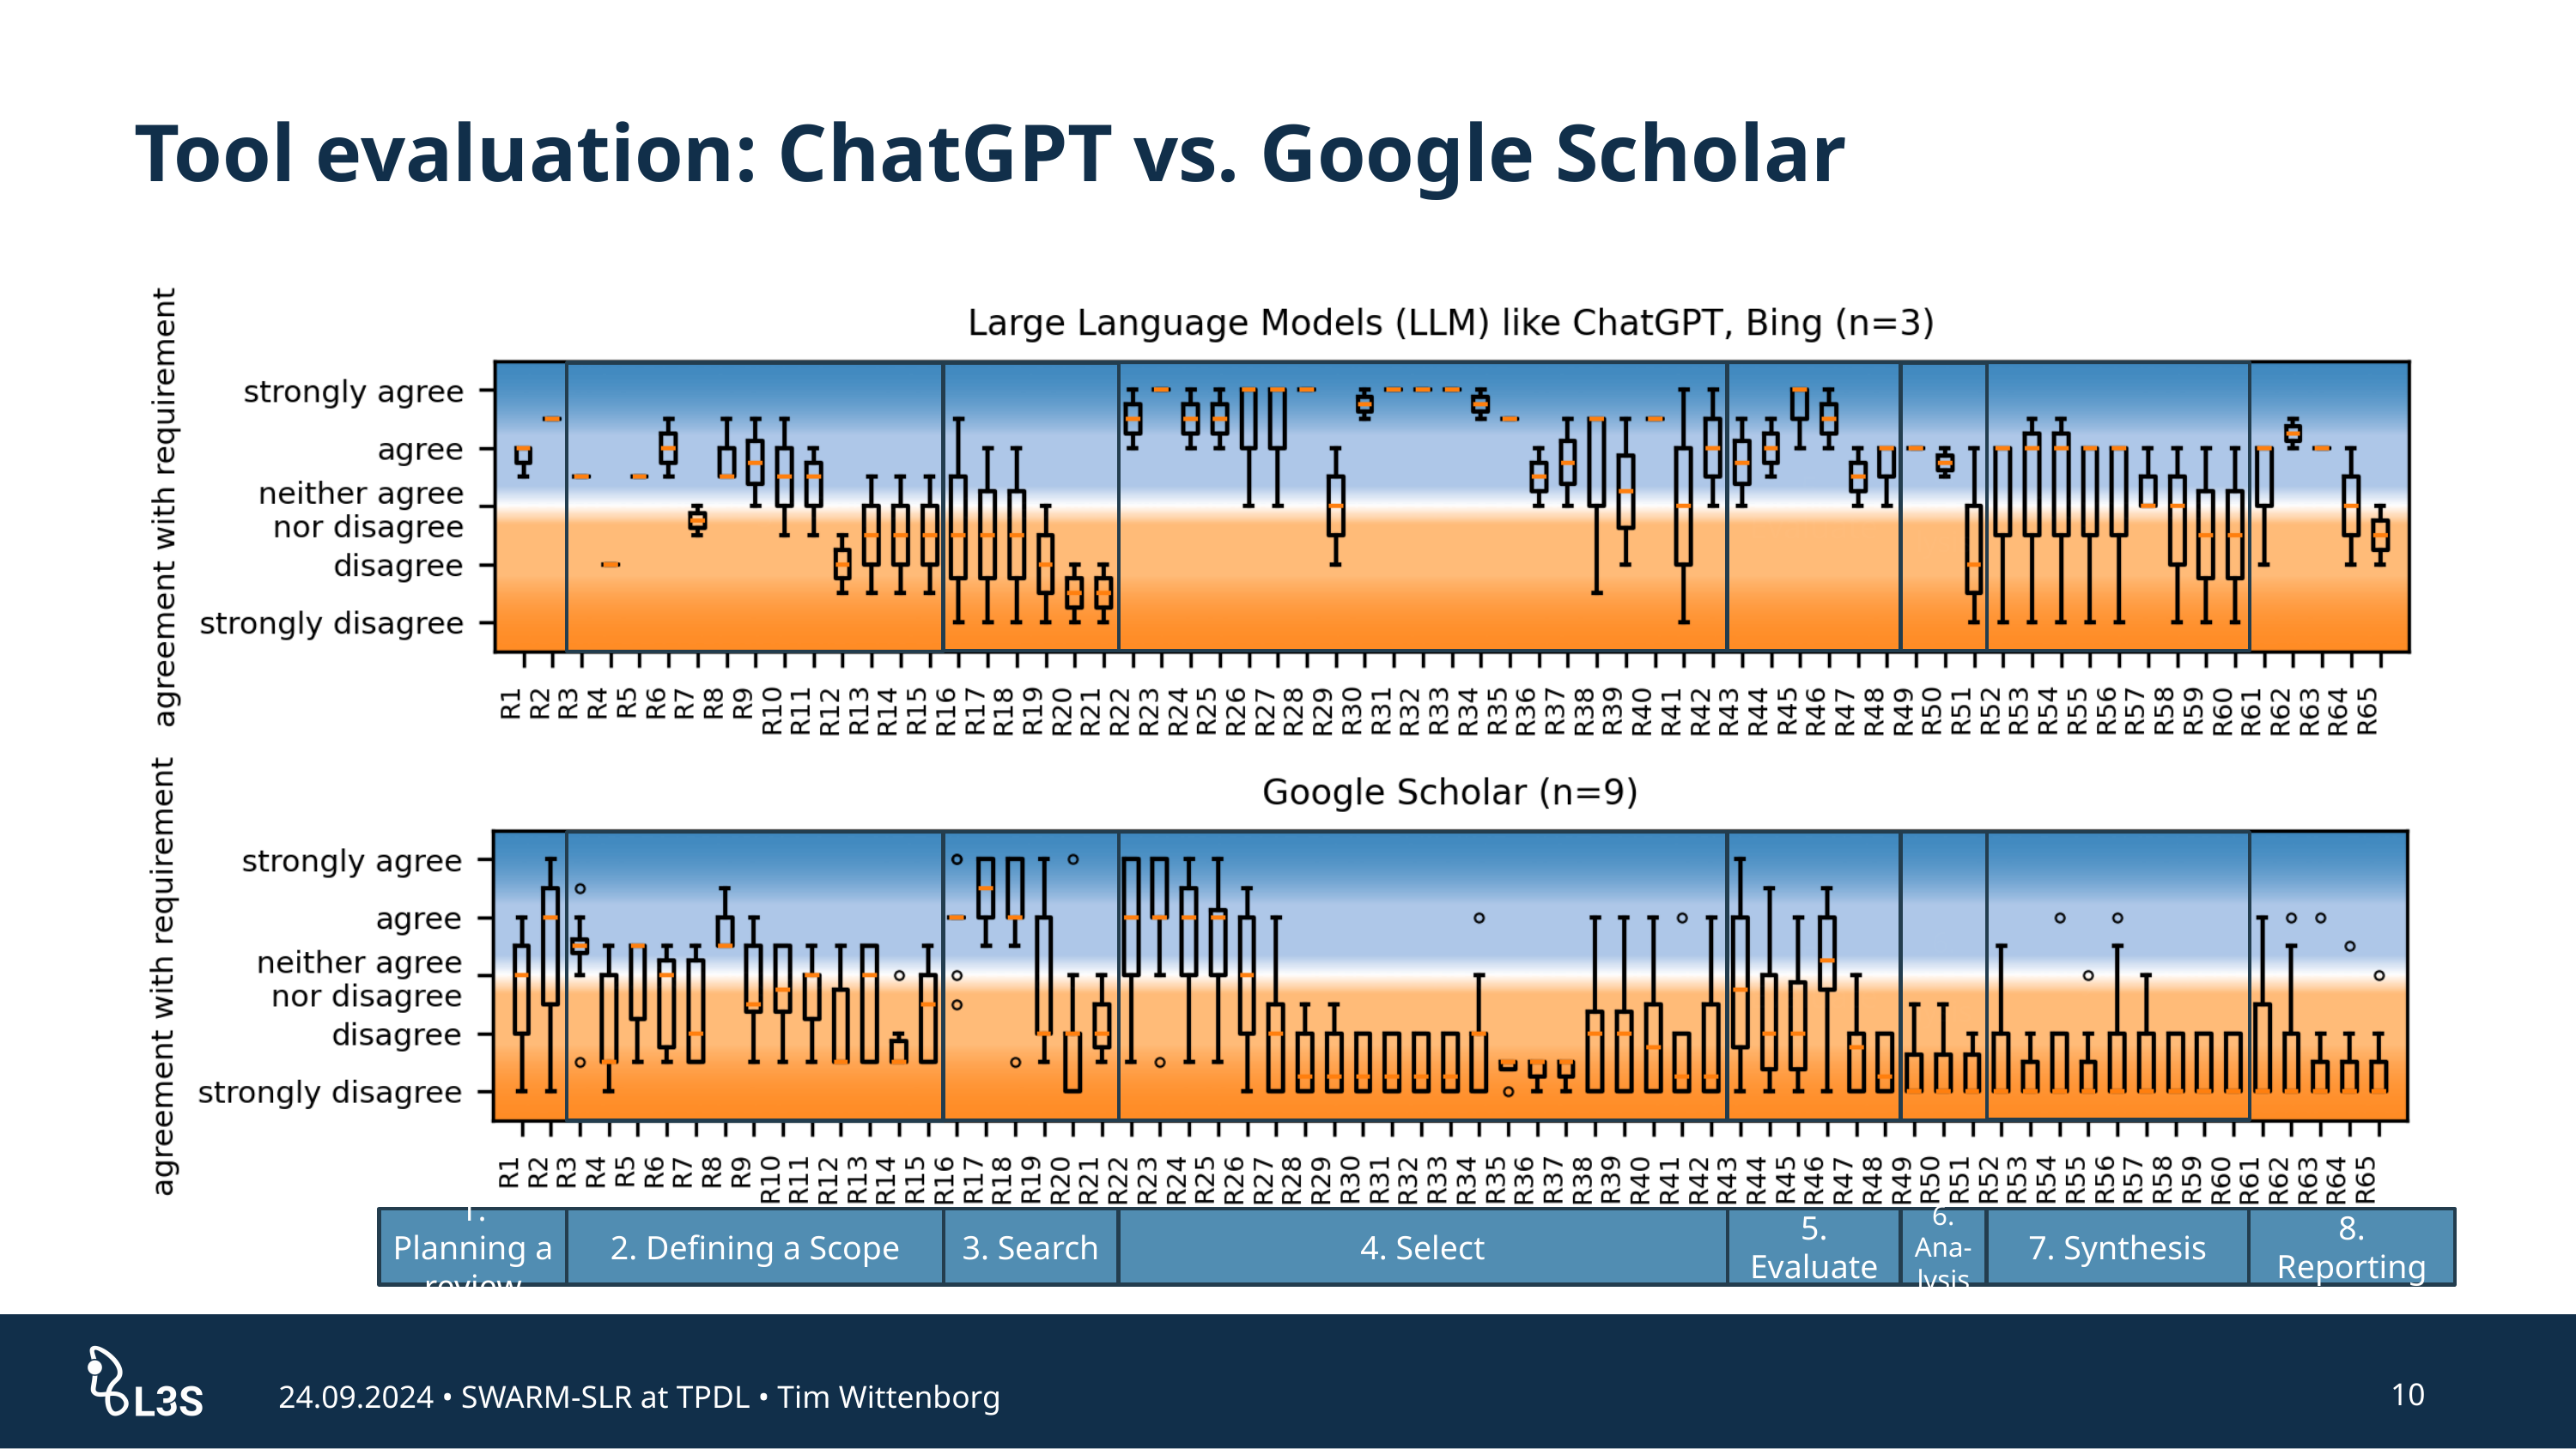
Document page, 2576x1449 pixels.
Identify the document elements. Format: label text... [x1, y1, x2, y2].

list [120, 276, 2440, 743]
picture [85, 1344, 204, 1418]
slide_number 10 [2287, 1376, 2439, 1416]
picture [118, 745, 2439, 1282]
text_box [379, 1208, 2456, 1285]
title Tool evaluation: ChatGPT vs. Google Scholar [121, 70, 2439, 231]
text_box 24.09.2024 • SWARM-SLR at TPDL • Tim Wittenborg [265, 1376, 2249, 1416]
